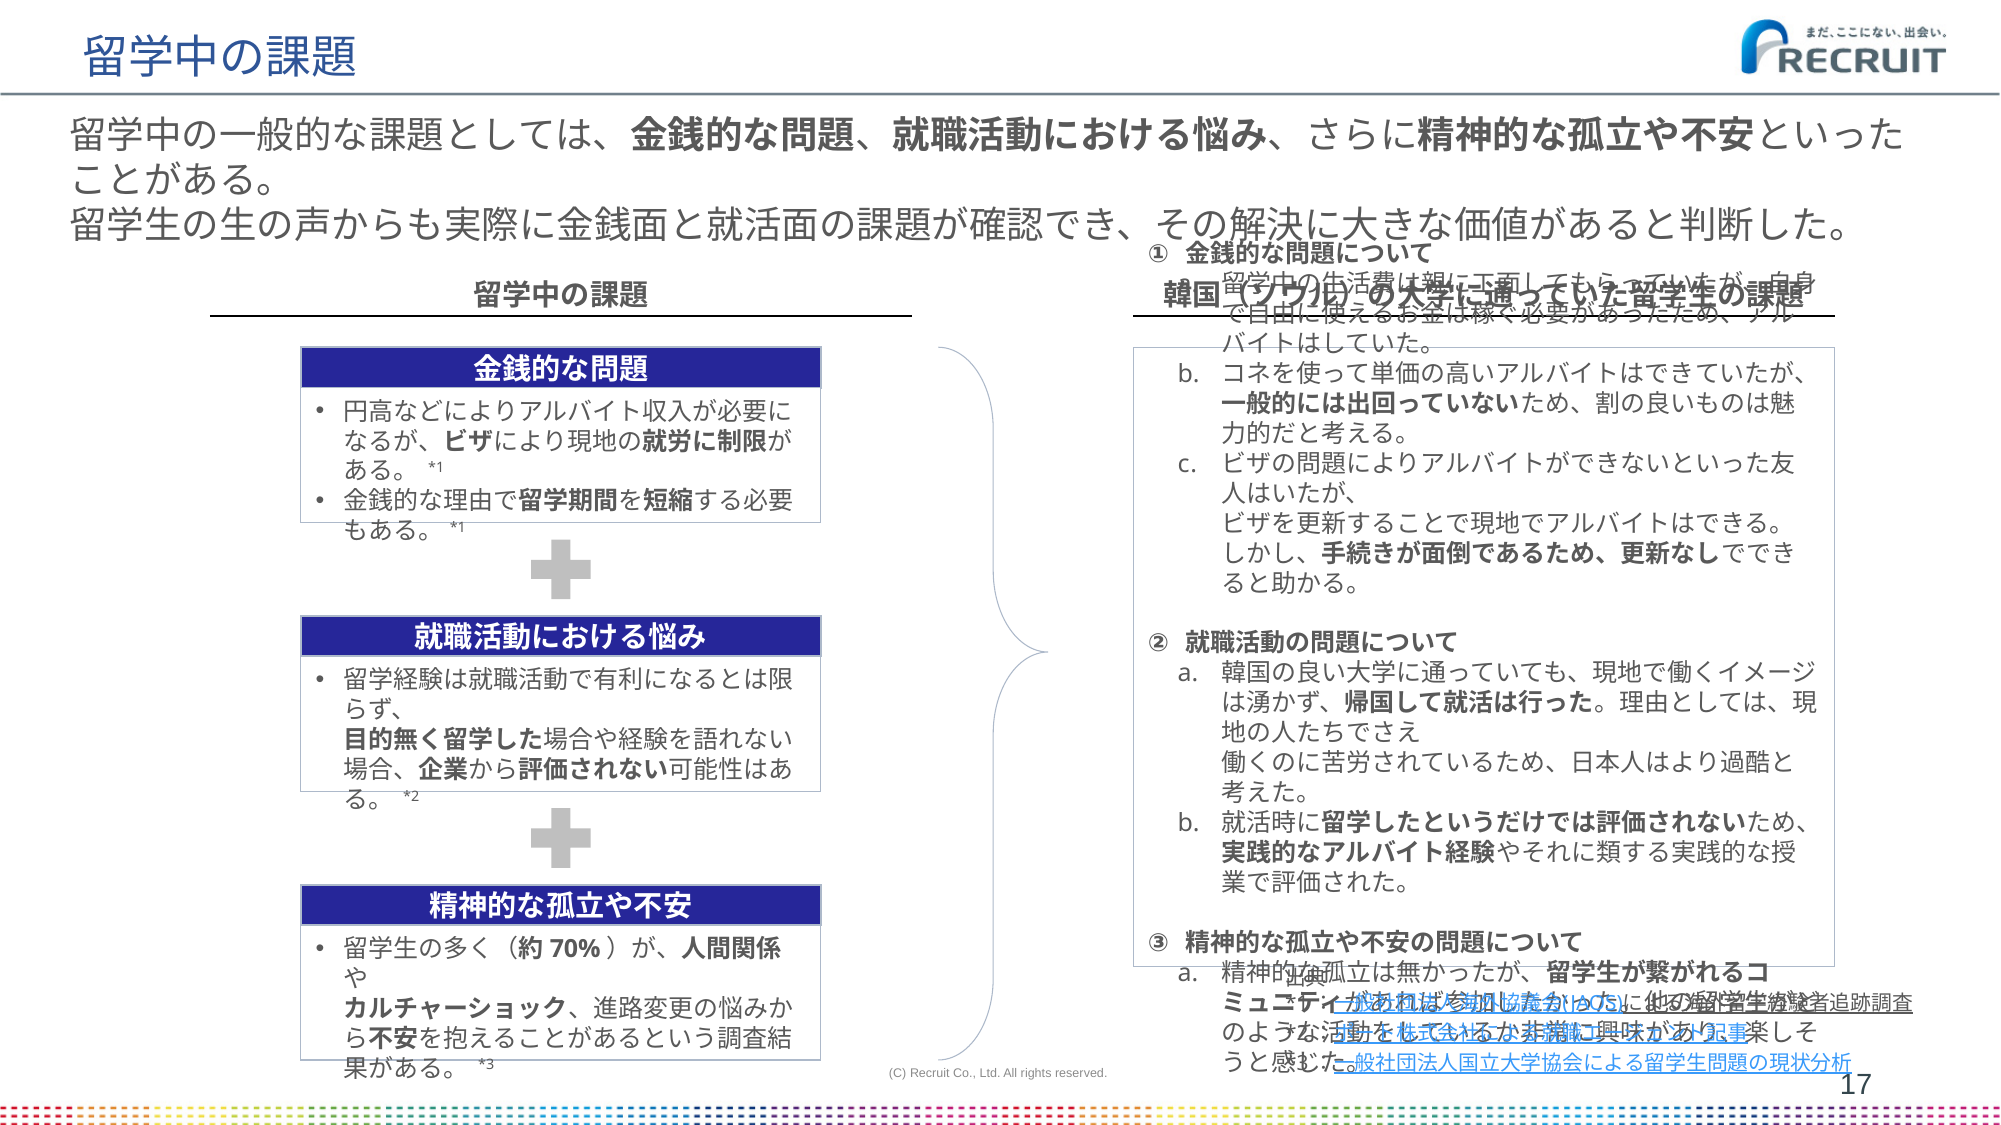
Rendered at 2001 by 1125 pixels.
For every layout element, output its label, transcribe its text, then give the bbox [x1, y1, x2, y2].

text_box [938, 346, 1049, 1061]
footer (C) Recruit Co., Ltd. All rights reserved. [662, 1042, 1279, 1103]
text_box 韓国（ソウル）の大学に通っていた留学生の課題 [1132, 268, 1836, 317]
text_box 留学中の課題 [209, 268, 913, 317]
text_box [300, 884, 821, 1061]
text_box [300, 615, 821, 792]
picture [0, 0, 2000, 1125]
text_box [530, 539, 591, 600]
text_box 出典 *1：一般社団法人海外協議会(JAOS)による海外留学経験者追跡調査 *2：ポート株式会社による就職エージェント記事 *3：一般社団法人国立大学協会による留学生問題の現状分析 [1279, 941, 1955, 1103]
text_box 留学中の一般的な課題としては、金銭的な問題、就職活動における悩み、さらに精神的な孤立や不安といったことがある。 留学生の生の声からも実際に金銭面と就活面の課題が確認でき、その解決に大きな価値があると判断した。 [53, 103, 1947, 272]
text_box 金銭的な問題について 留学中の生活費は親に工面してもらっていたが、自身で自由に使えるお金は稼ぐ必要があったため、アルバイトはしていた。 コネを使って単価の高いアルバイトはできていたが、一般的には出回っていないため、割の良いものは魅力的だと考える。 ビザの問題によりアルバイトができないといった友人はいたが、 ビザを更新することで現地でアルバイトはできる。 しかし、手続きが面倒であるため、更新なしでできると助かる。 就職活動の問題について 韓国の良い大学に通っていても、現地で働くイメージは湧かず、帰国して就活は行った。理由としては、現地の人たちでさえ 働くのに苦労されているため、日本人はより過酷と考えた。 就活時に留学したというだけでは評価されないため、実践的なアルバイト経験やそれに類する実践的な授業で評価された。 精神的な孤立や不安の問題について 精神的な孤立は無かったが、留学生が繋がれるコミュニティがあれば参加したかった。他の留学生がどのような活動をしているか非常に興味があり、楽しそうと感じた。 [1133, 347, 1835, 967]
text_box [300, 347, 821, 523]
text_box [530, 808, 591, 868]
title 留学中の課題 [67, 6, 1912, 103]
